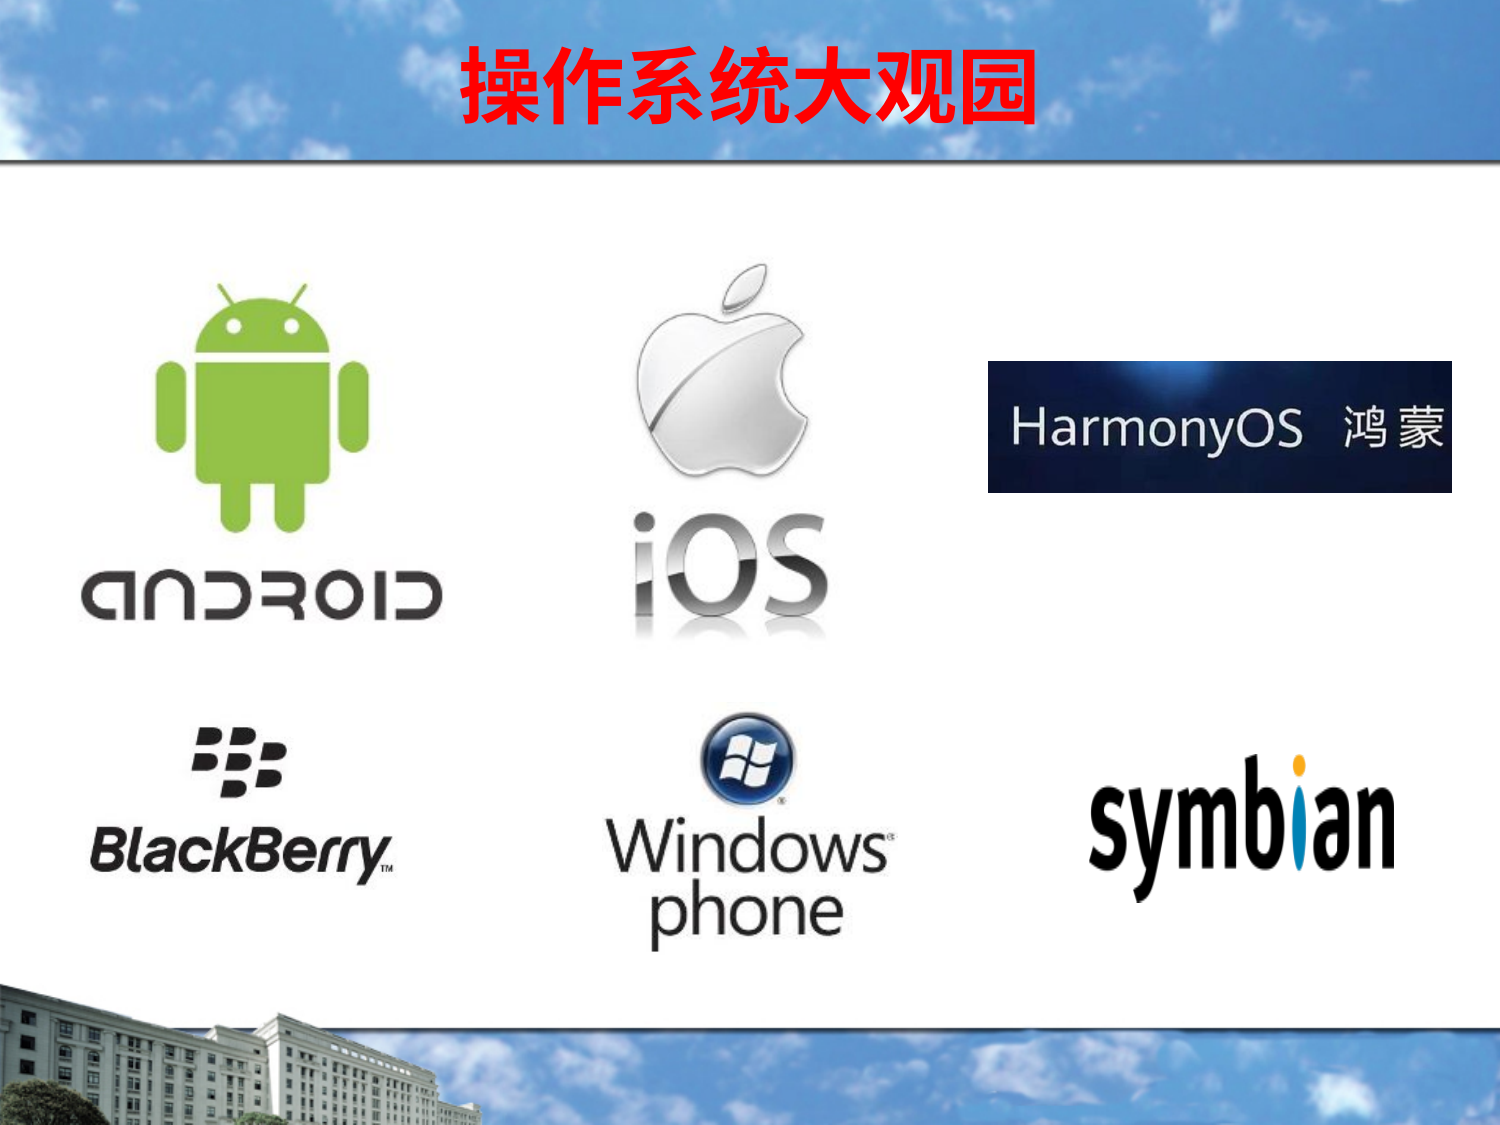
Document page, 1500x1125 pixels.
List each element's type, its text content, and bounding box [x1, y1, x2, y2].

picture [0, 0, 1500, 1125]
title 操作系统大观园 [75, 7, 1425, 161]
